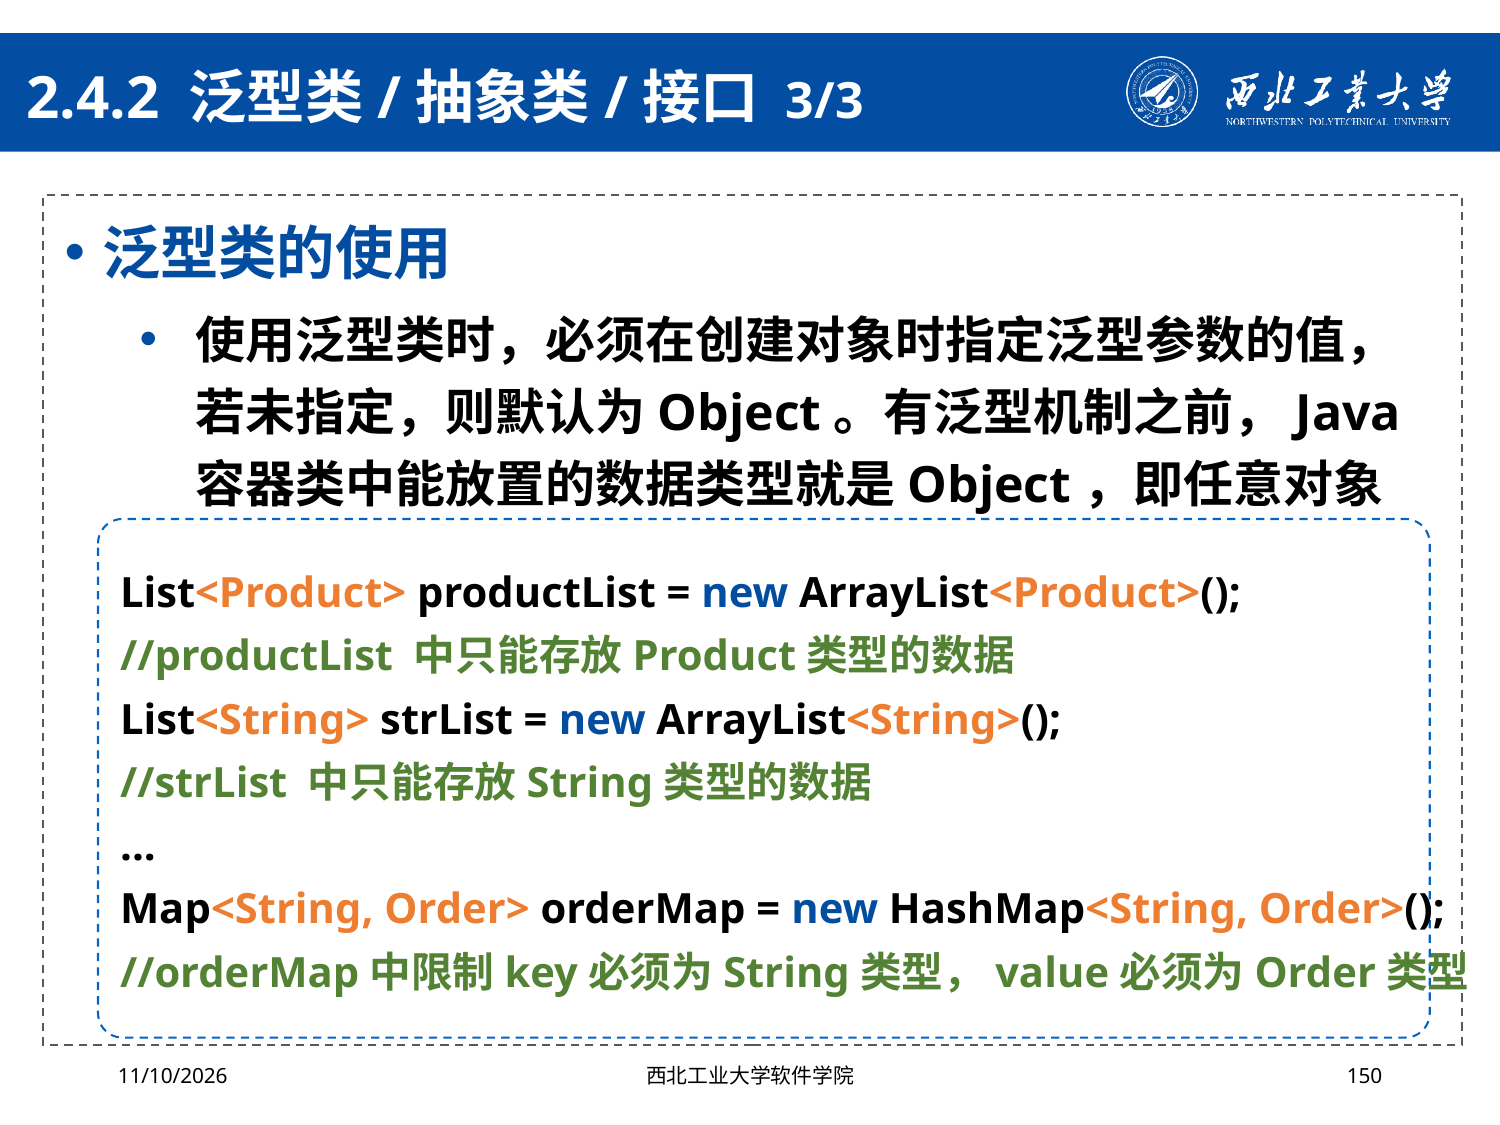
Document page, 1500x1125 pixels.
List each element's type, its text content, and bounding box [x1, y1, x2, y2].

list 泛型类的使用 使用泛型类时，必须在创建对象时指定泛型参数的值，若未指定，则默认为Object。有泛型机制之前，Java容器类中能放置的数据类型就是Object，即任意对象 [49, 201, 1457, 1036]
title 2.4.2 泛型类/抽象类/接口 3/3 [11, 49, 1115, 149]
picture [1226, 68, 1451, 125]
slide_number 150 [1059, 1055, 1397, 1116]
picture [1126, 56, 1198, 127]
text_box List<Product> productList = new ArrayList<Product>(); //productList 中只能存放Product类型的数据 List<String> strList = new ArrayList<String>(); //strList 中只能存放String类型的数据 ... Map<String, Order> orderMap = new HashMap<String, Order>(); //orderMap中限制key必须为String类型，value必须为Order类型 [98, 518, 1430, 1038]
footer 西北工业大学软件学院 [496, 1055, 1004, 1116]
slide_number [103, 1055, 441, 1116]
